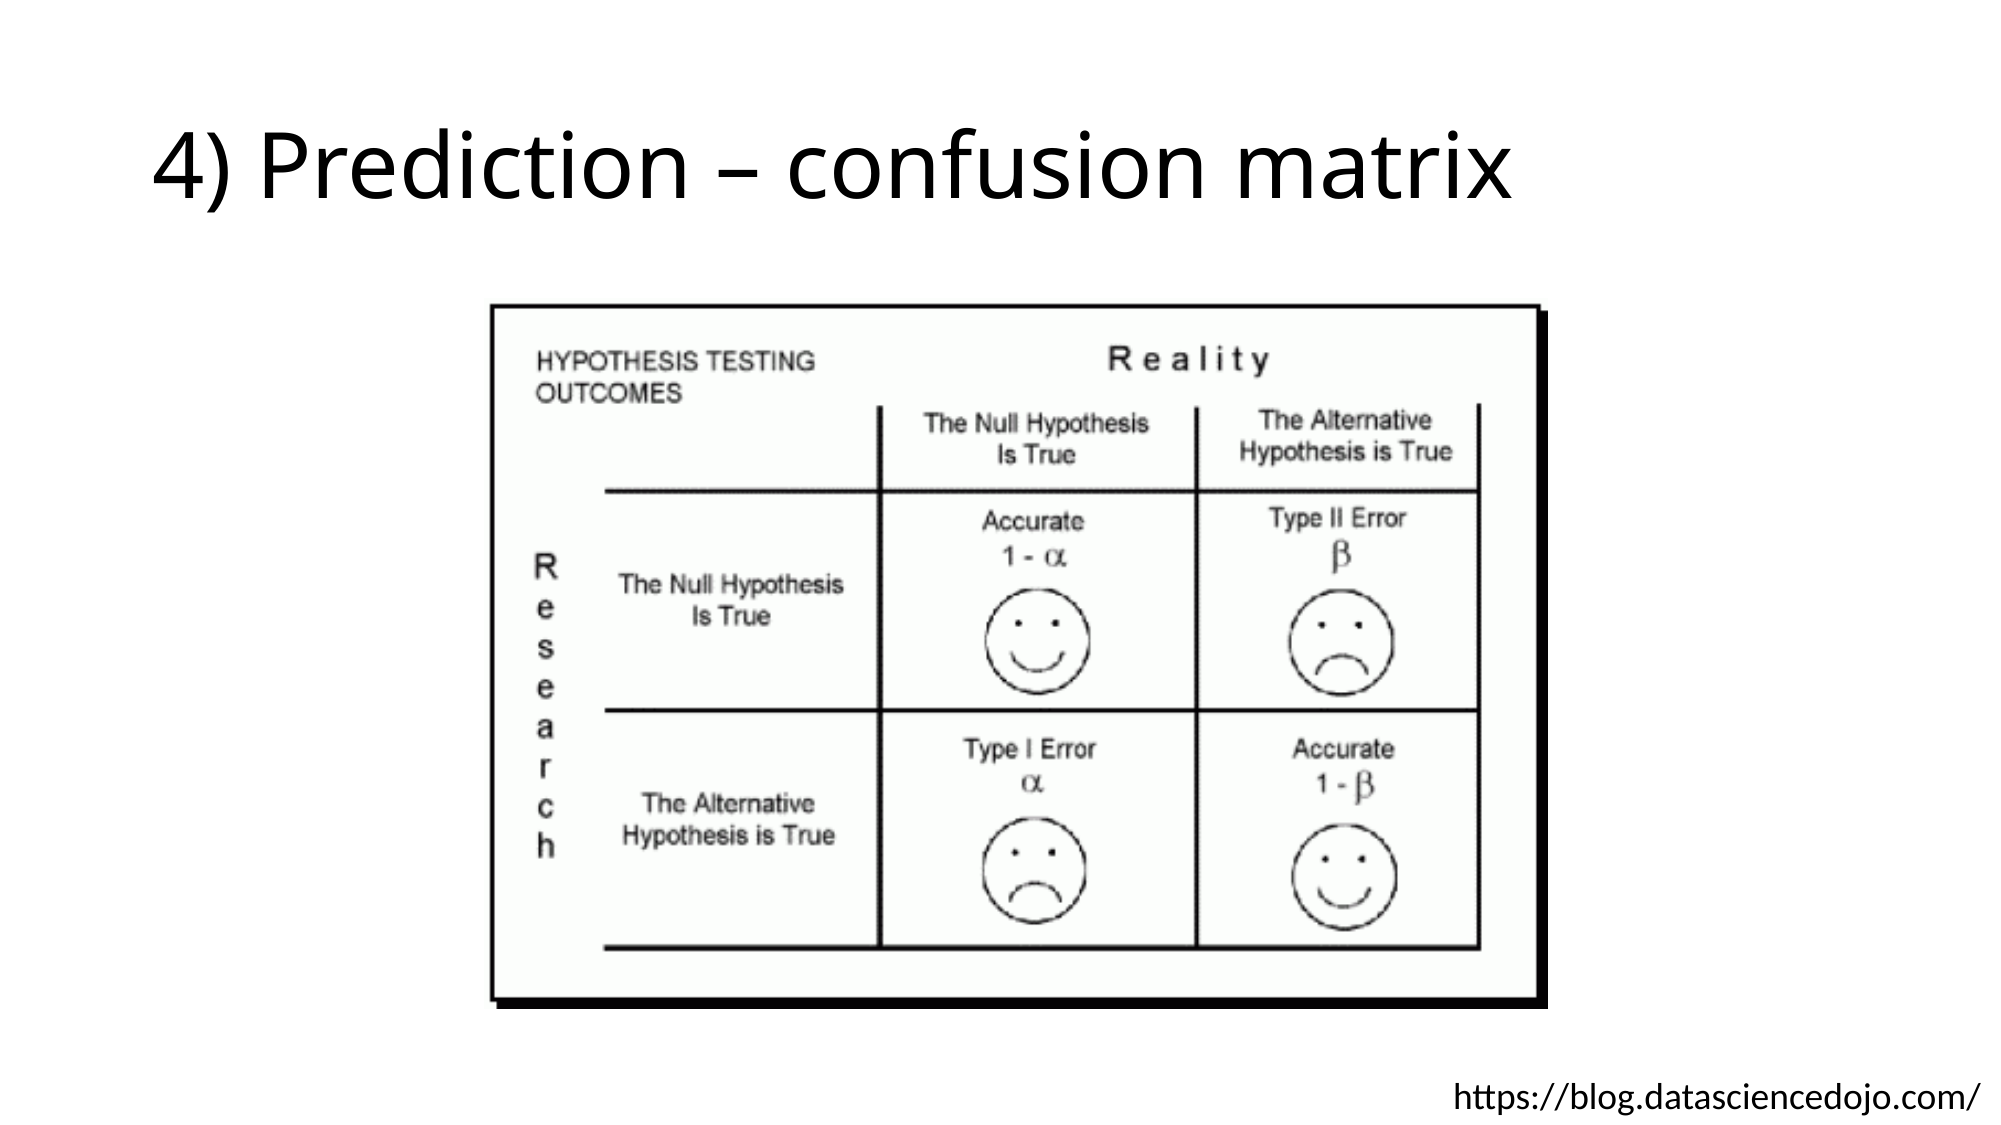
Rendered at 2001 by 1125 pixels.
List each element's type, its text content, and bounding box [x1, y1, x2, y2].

text_box https://blog.datasciencedojo.com/ [1438, 1064, 1997, 1125]
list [484, 298, 1548, 1009]
title 4) Prediction – confusion matrix [137, 59, 1863, 278]
